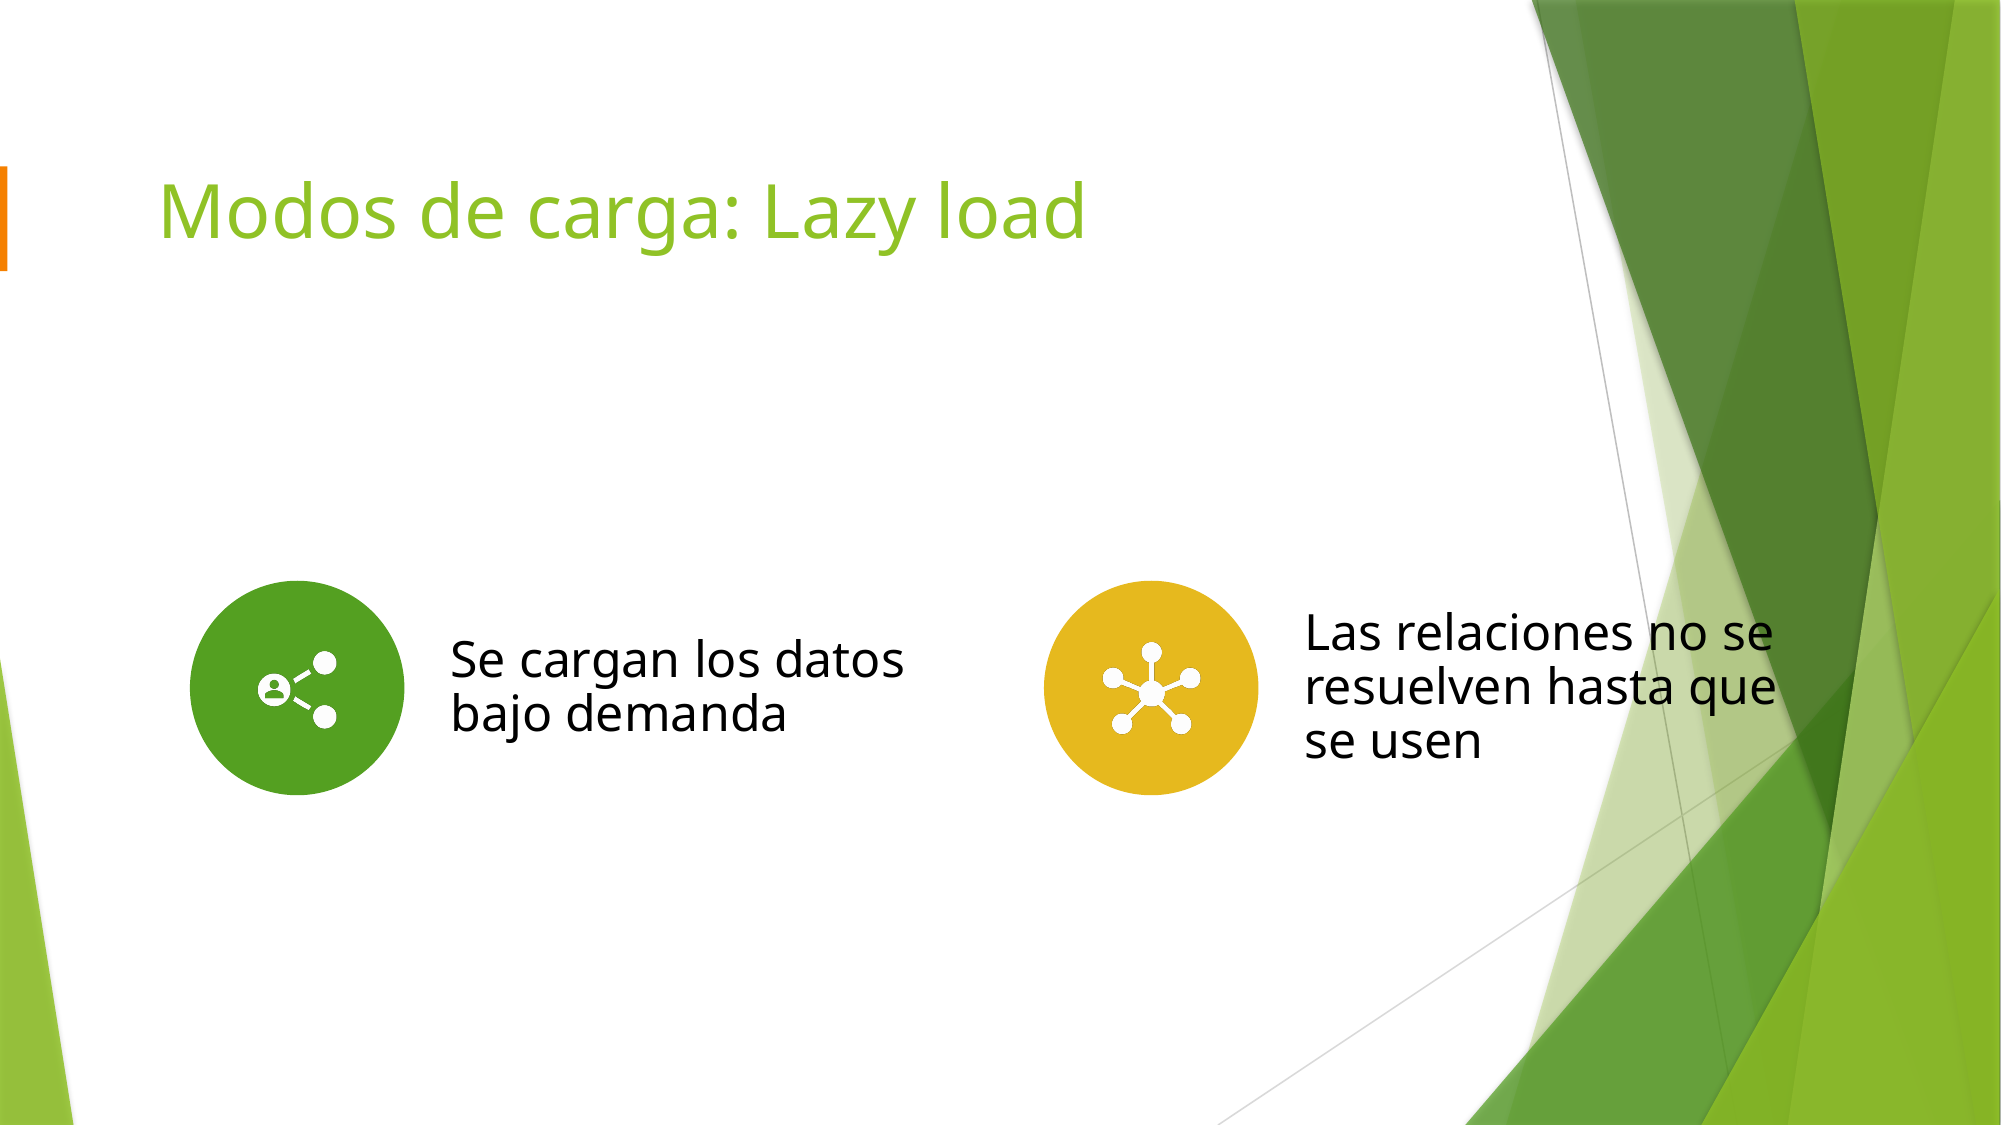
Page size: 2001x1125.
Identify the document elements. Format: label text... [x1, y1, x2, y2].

title Modos de carga: Lazy load [142, 99, 1858, 317]
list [163, 390, 1837, 986]
